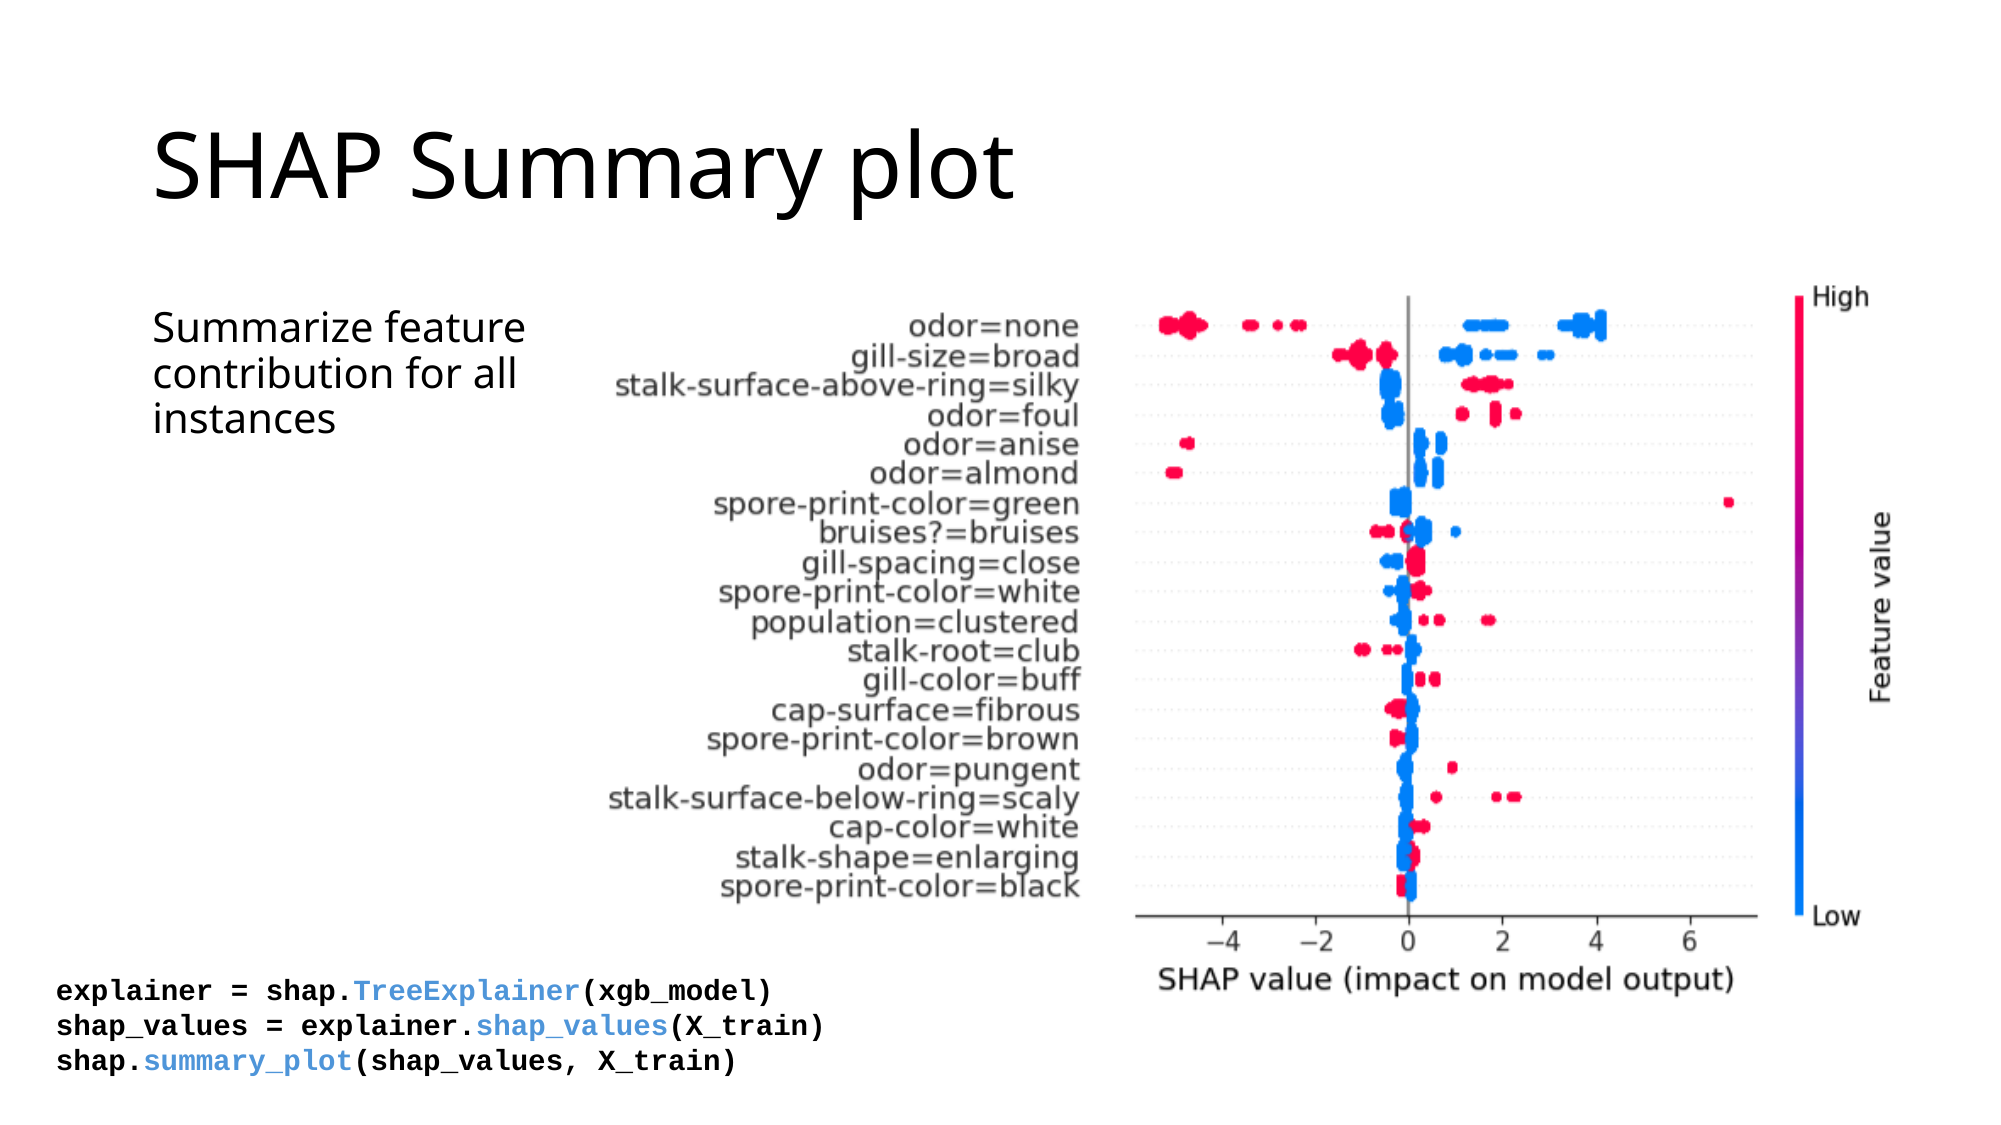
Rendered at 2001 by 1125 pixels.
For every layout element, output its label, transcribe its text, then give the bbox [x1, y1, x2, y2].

picture [571, 273, 1932, 1017]
title SHAP Summary plot [137, 59, 1863, 278]
text_box explainer = shap.TreeExplainer(xgb_model) shap_values = explainer.shap_values(X_train) shap.summary_plot(shap_values, X_train) [41, 963, 841, 1084]
list Summarize feature contribution for all instances [137, 299, 571, 963]
